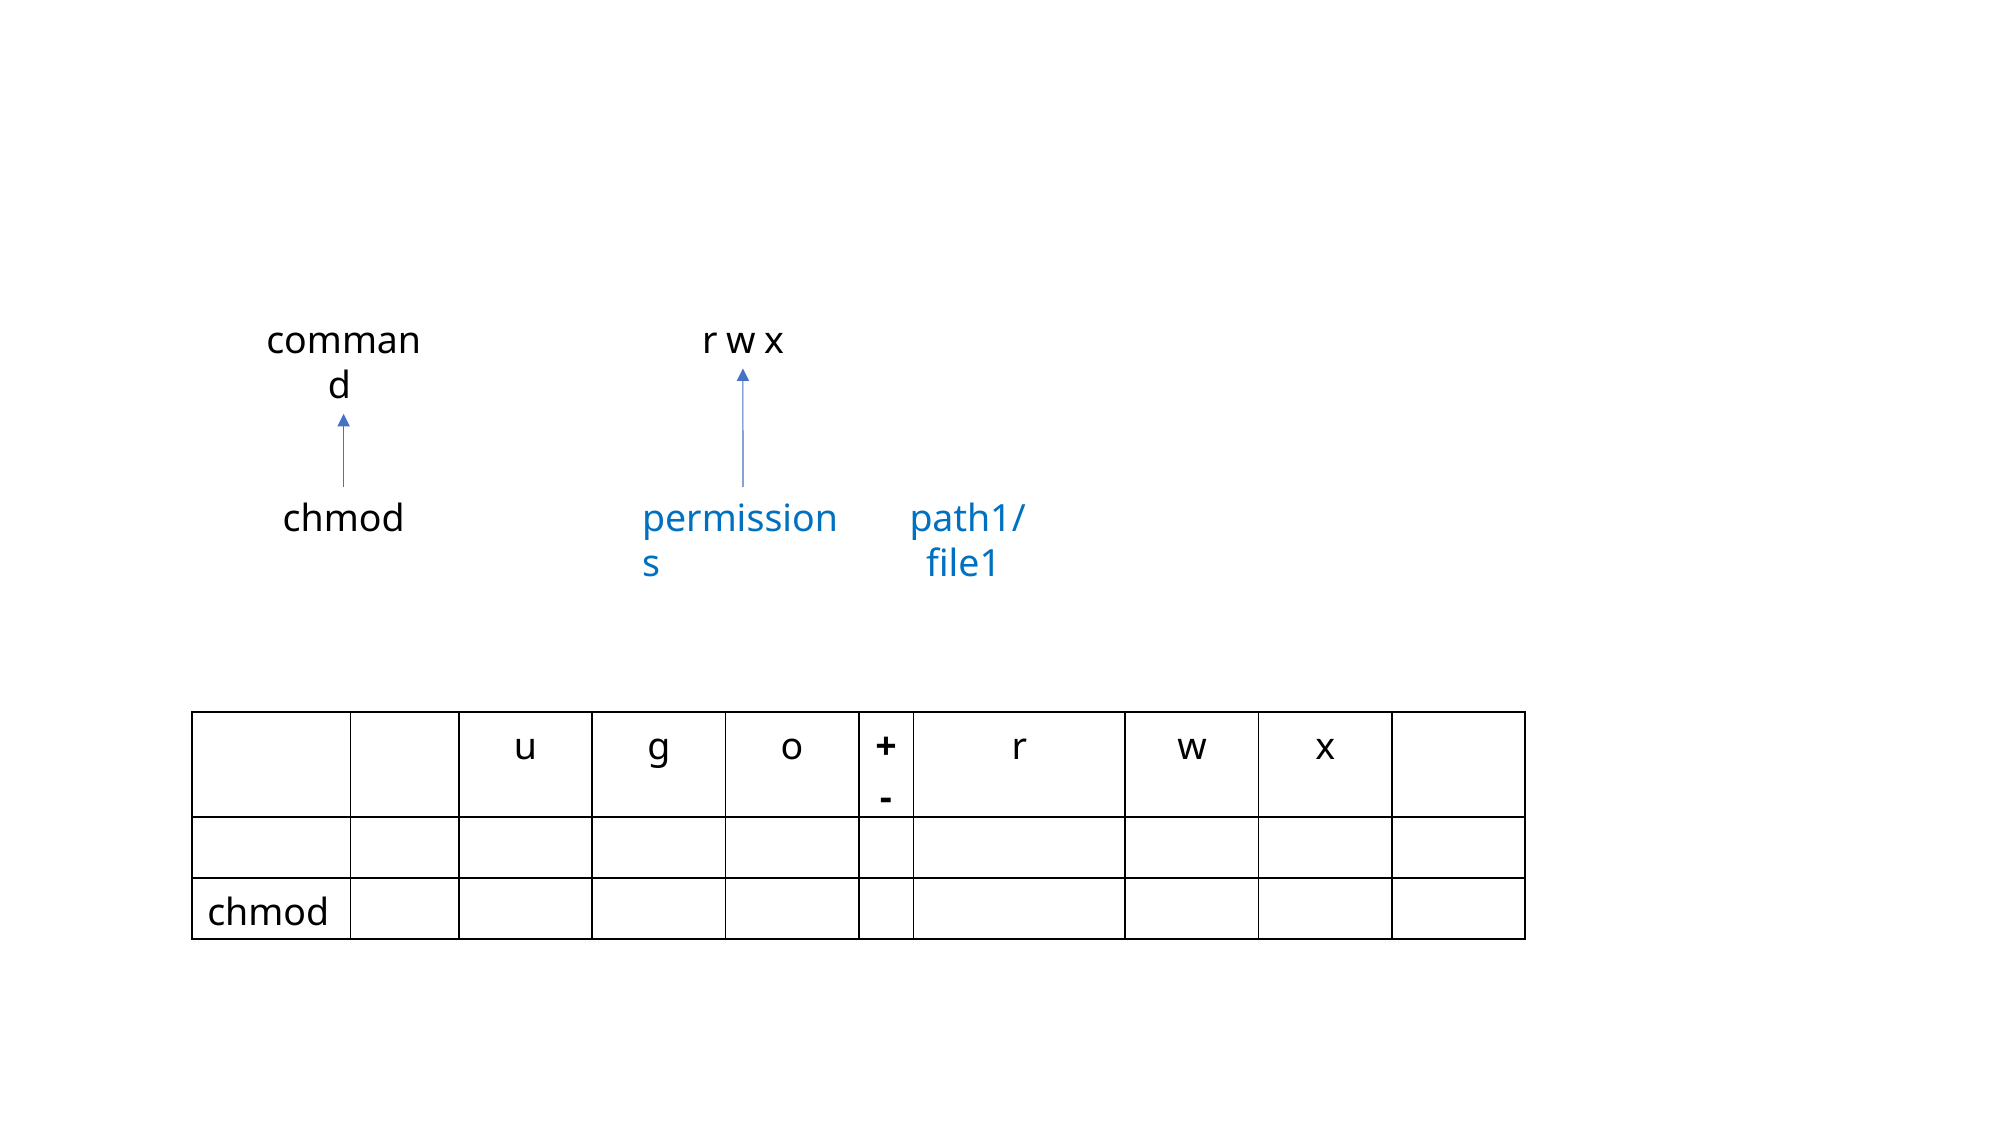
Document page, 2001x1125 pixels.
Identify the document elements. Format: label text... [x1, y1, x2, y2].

table_header x [1259, 713, 1391, 816]
table_cell [1393, 879, 1524, 938]
table_header r [914, 713, 1124, 816]
table_cell [460, 879, 591, 938]
table_cell [1126, 879, 1258, 938]
table_header w [1126, 713, 1258, 816]
text_box chmod [263, 486, 424, 592]
text_box command [243, 309, 445, 414]
table_header [193, 713, 350, 816]
table_header [1393, 713, 1524, 816]
table_cell [726, 818, 858, 877]
table_header + - [860, 713, 913, 816]
table_cell [1259, 818, 1391, 877]
table_cell chmod [193, 879, 350, 938]
table_cell [351, 818, 458, 877]
table_header o [726, 713, 858, 816]
text_box permissions [627, 486, 859, 592]
table_cell [914, 879, 1124, 938]
table_cell [593, 879, 725, 938]
table_cell [193, 818, 350, 877]
text_box path1/file1 [859, 486, 1077, 592]
table_cell [1259, 879, 1391, 938]
table_header g [593, 713, 725, 816]
table_cell [860, 818, 913, 877]
table_cell [1126, 818, 1258, 877]
table_cell [460, 818, 591, 877]
table_cell [726, 879, 858, 938]
table_cell [914, 818, 1124, 877]
table_cell [860, 879, 913, 938]
table_cell [351, 879, 458, 938]
table_cell [593, 818, 725, 877]
table_header u [460, 713, 591, 816]
table_header [351, 713, 458, 816]
text_box r w x [684, 308, 802, 369]
table_cell [1393, 818, 1524, 877]
